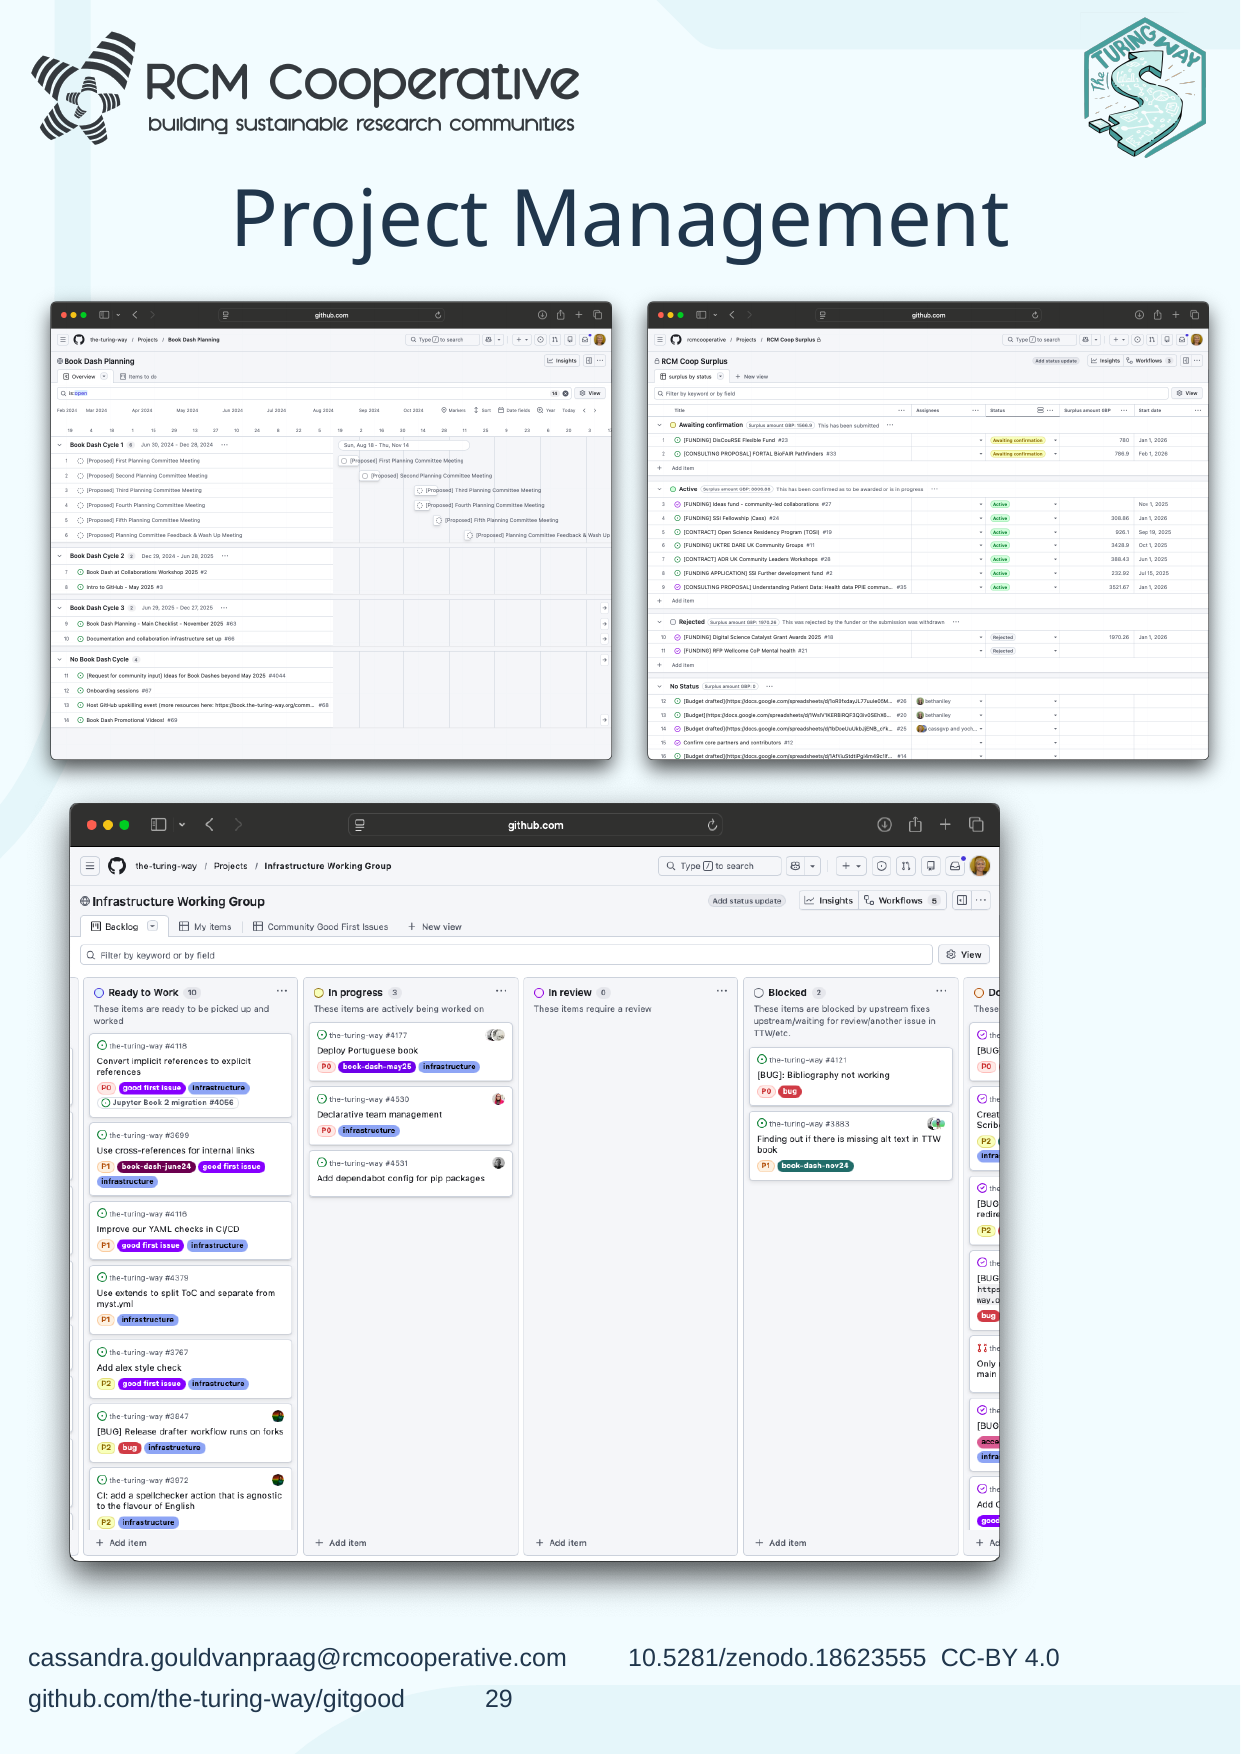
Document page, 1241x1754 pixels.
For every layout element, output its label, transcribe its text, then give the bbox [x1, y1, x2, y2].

title Project Management [75, 151, 1165, 282]
picture [1080, 12, 1210, 162]
picture [23, 283, 1236, 1621]
picture [30, 31, 614, 149]
